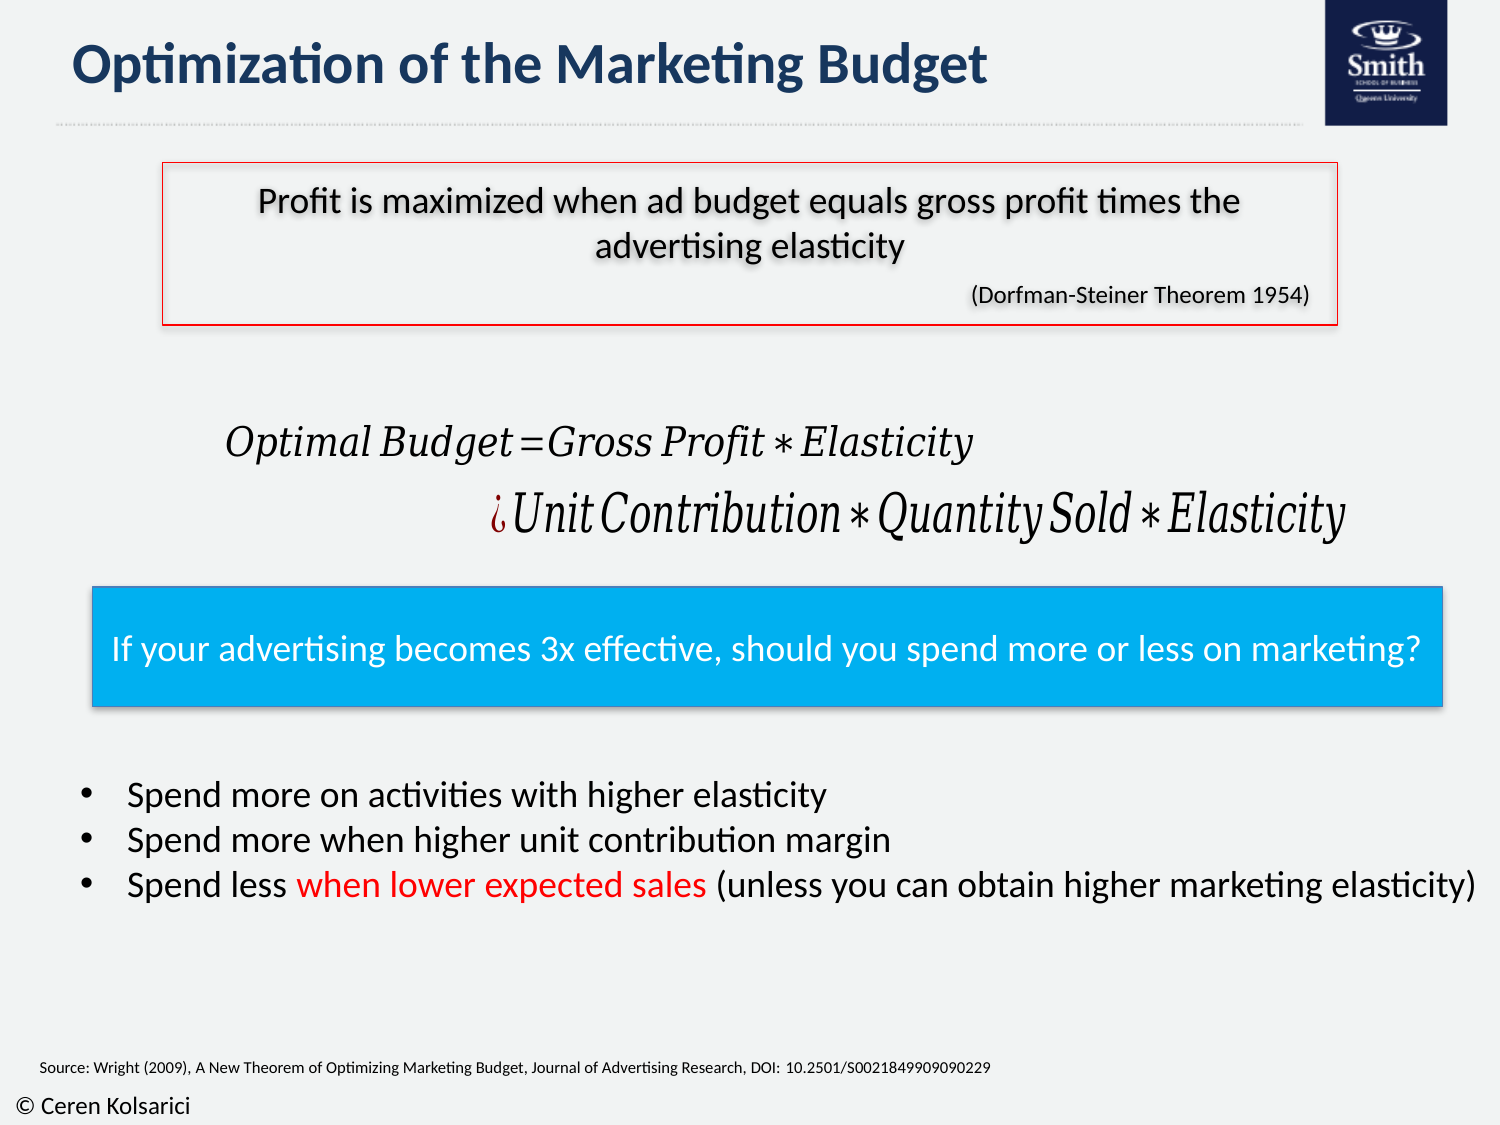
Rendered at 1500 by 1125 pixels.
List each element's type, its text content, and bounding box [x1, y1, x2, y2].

text_box Spend more on activities with higher elasticity Spend more when higher unit contribution margin Spend less when lower expected sales (unless you can obtain higher marketing elasticity) [65, 762, 1493, 913]
title Optimization of the Marketing Budget [57, 7, 1288, 114]
text_box Source: Wright (2009), A New Theorem of Optimizing Marketing Budget, Journal of Advertising Research, DOI: 10.2501/S0021849909090229 [24, 1049, 1288, 1085]
footer © Ceren Kolsarici [0, 1082, 811, 1125]
text_box Profit is maximized when ad budget equals gross profit times the advertising elasticity (Dorfman-Steiner Theorem 1954) [162, 162, 1338, 326]
text_box If your advertising becomes 3x effective, should you spend more or less on marketing? [92, 586, 1443, 707]
